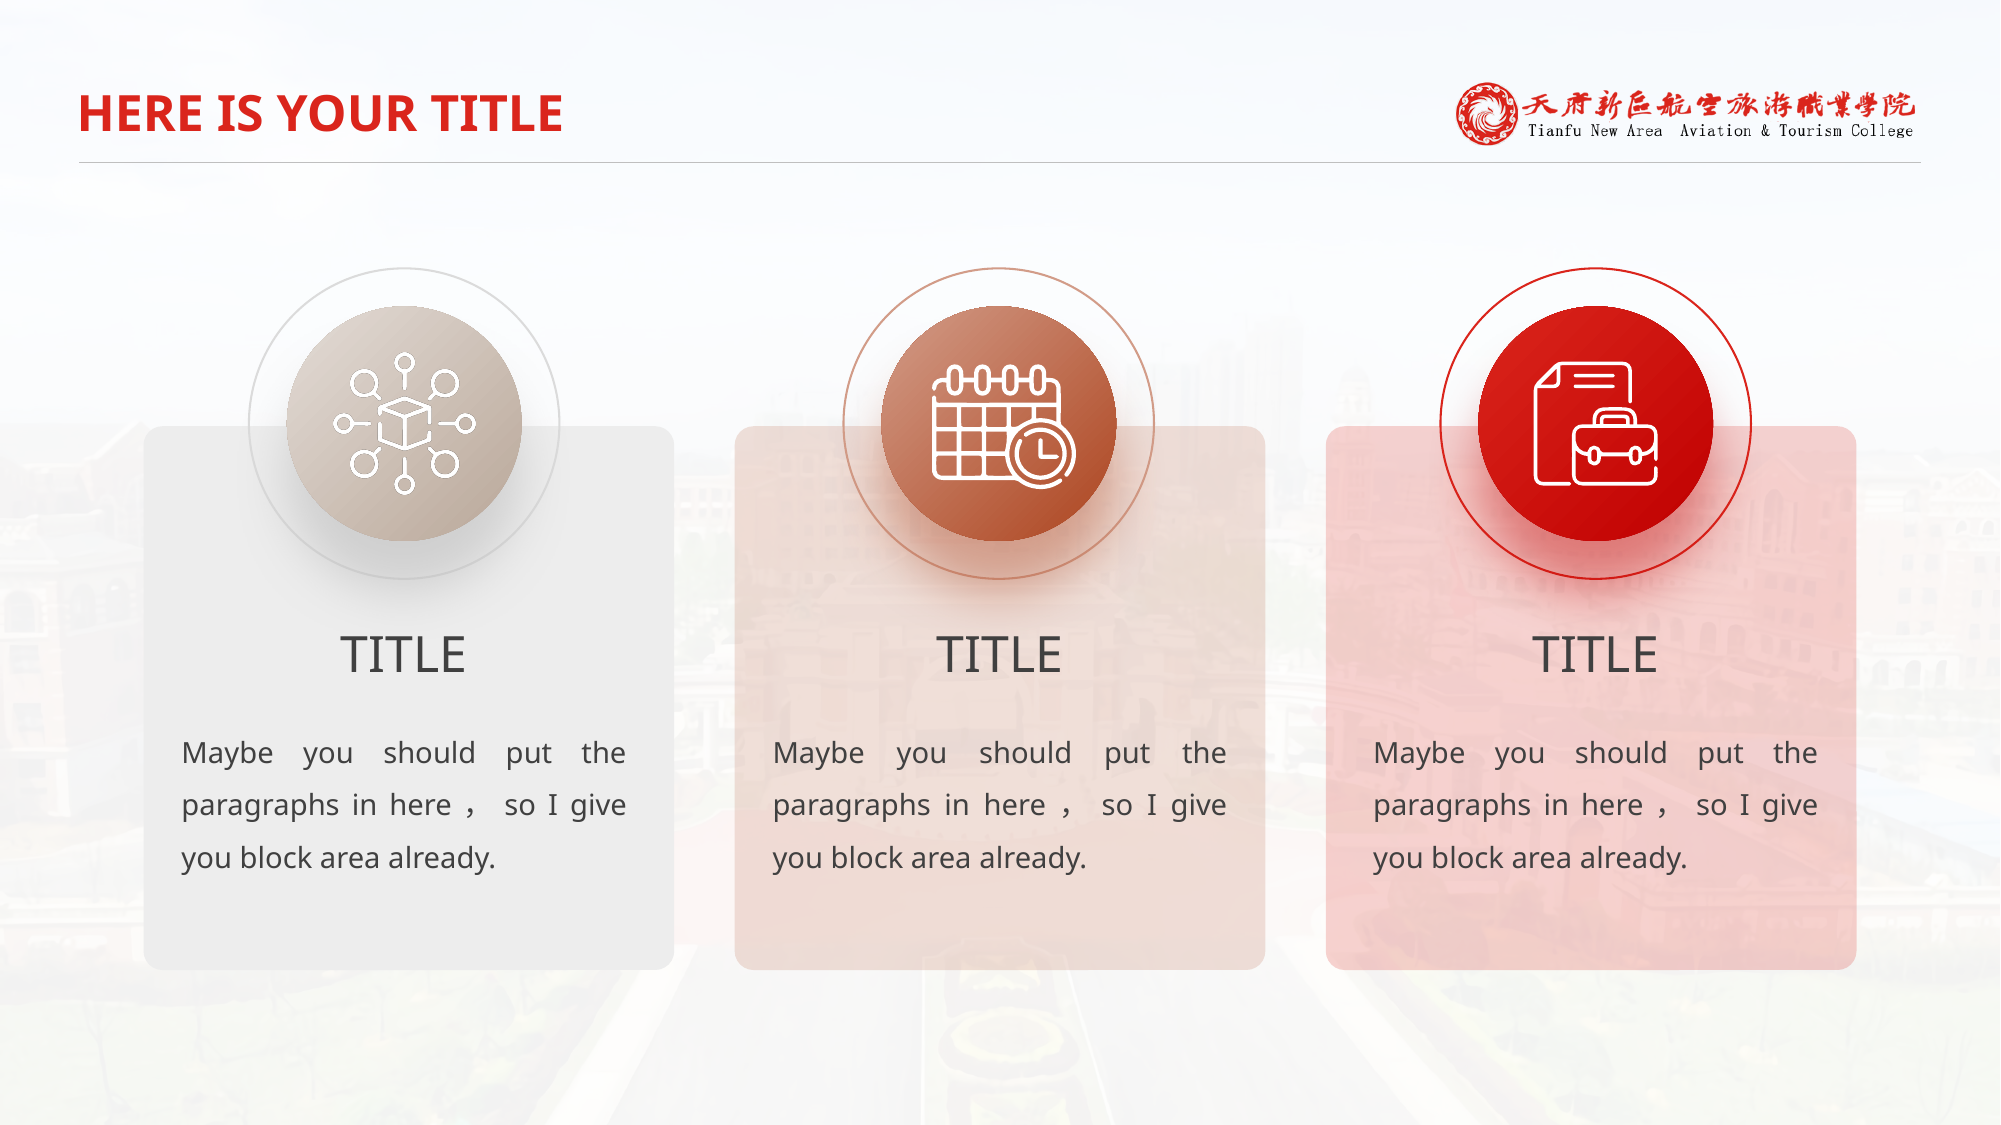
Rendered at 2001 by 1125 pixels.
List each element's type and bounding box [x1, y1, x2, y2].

text_box [931, 364, 1077, 490]
text_box [1533, 361, 1658, 486]
picture [0, 0, 2000, 1125]
